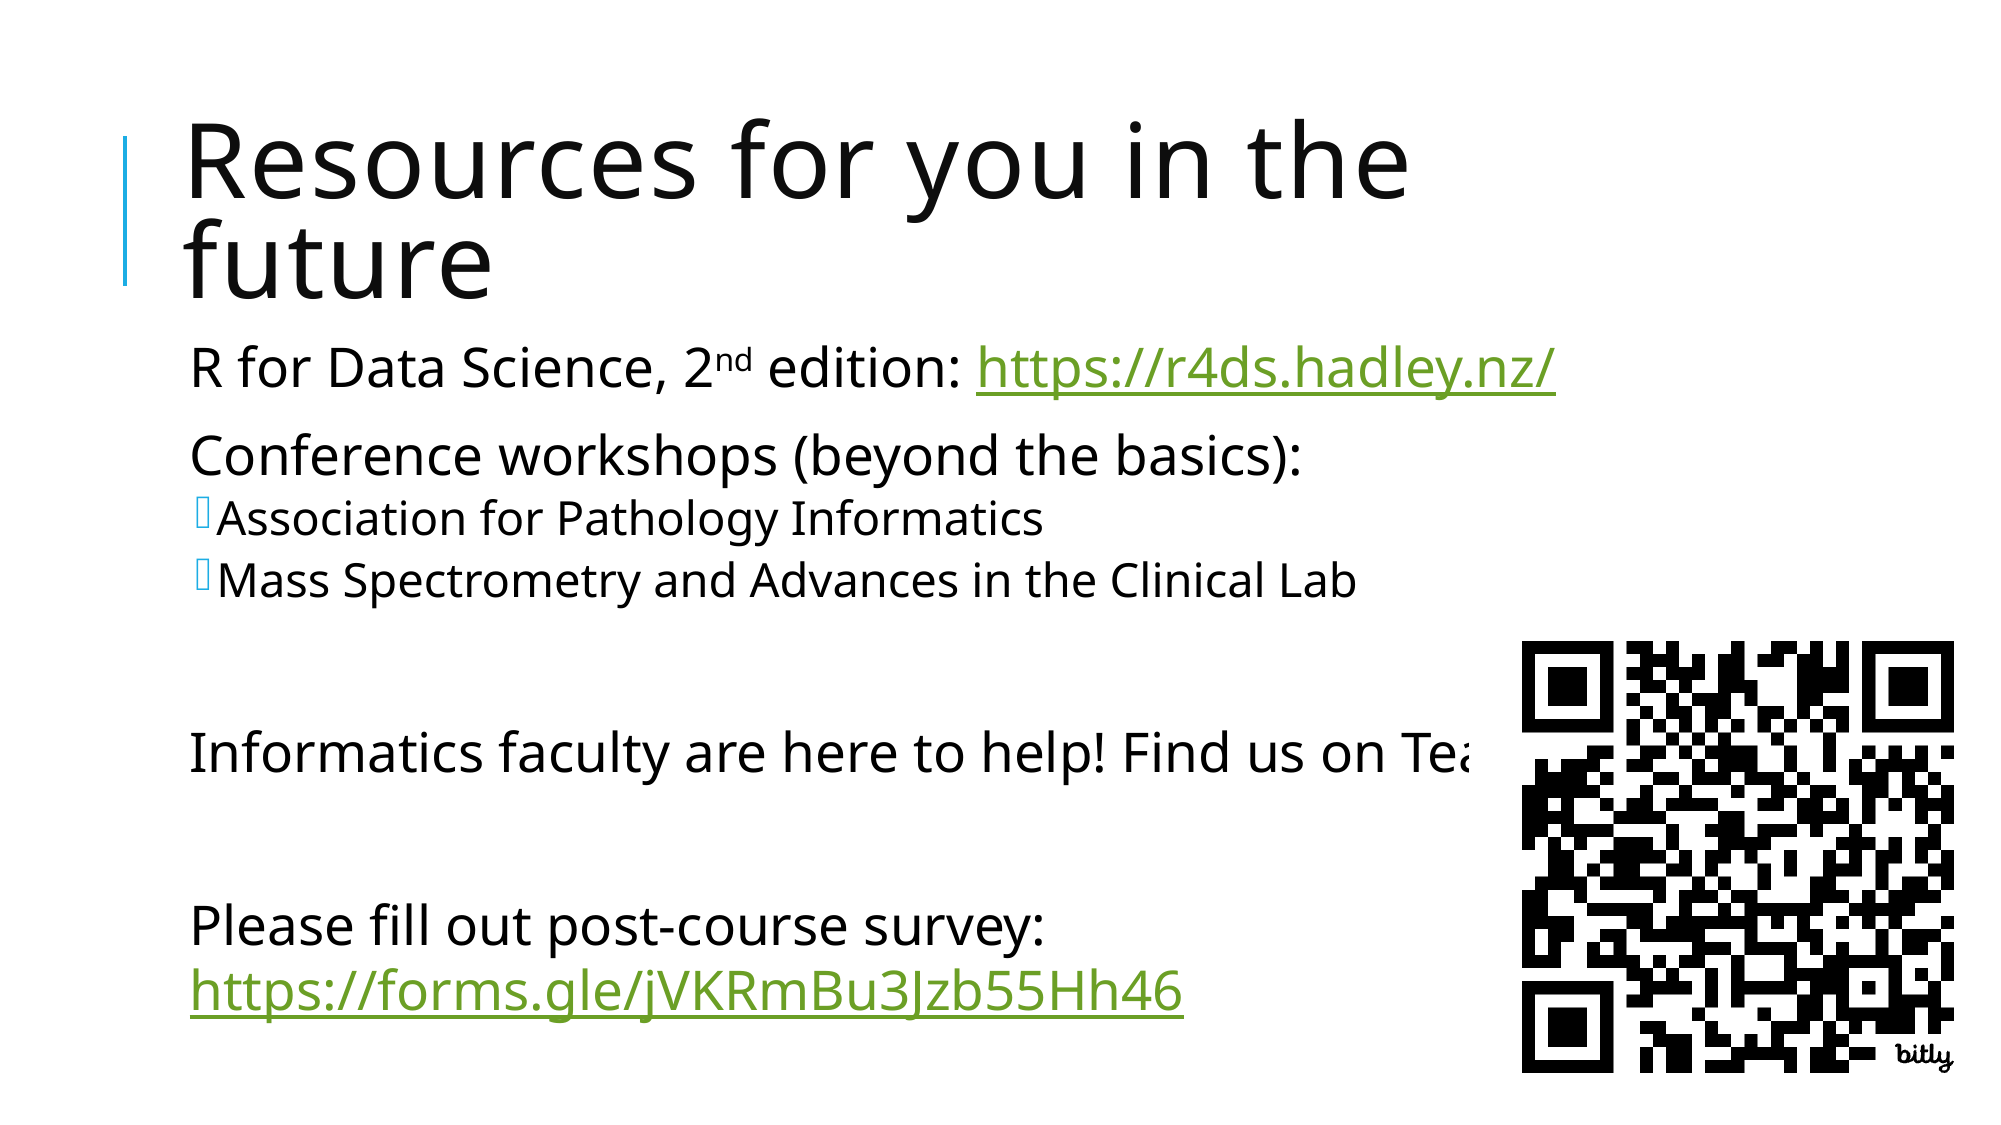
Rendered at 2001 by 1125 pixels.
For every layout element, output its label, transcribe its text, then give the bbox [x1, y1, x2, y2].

title Resources for you in the future [168, 96, 1763, 326]
picture [1469, 587, 2000, 1125]
list R for Data Science, 2nd edition: https://r4ds.hadley.nz/ Conference workshops (beyond the basics): Association for Pathology Informatics Mass Spectrometry and Advances in the Clinical Lab Informatics faculty are here to help! Find us on Teams! Please fill out post-course survey: https://forms.gle/jVKRmBu3Jzb55Hh46 [168, 326, 1763, 1035]
